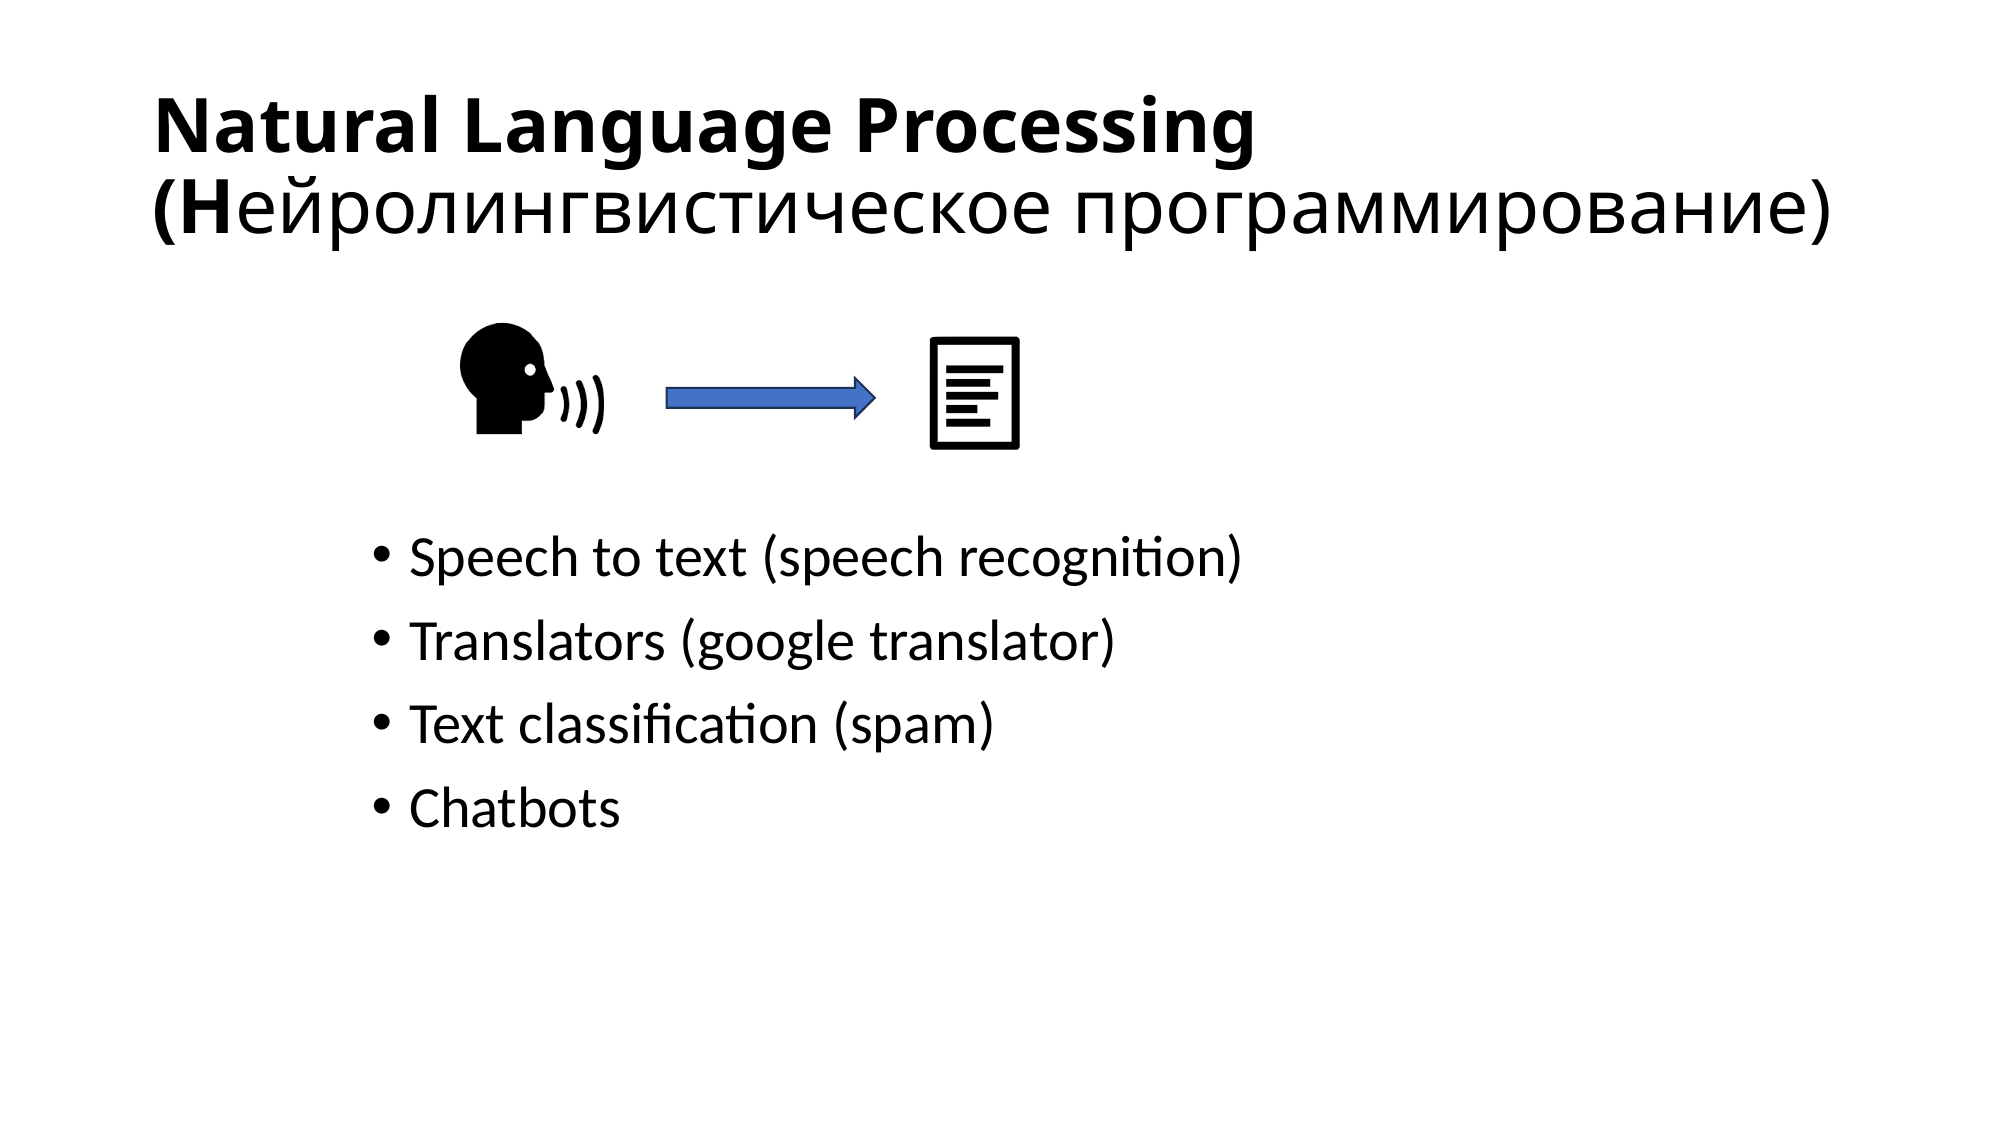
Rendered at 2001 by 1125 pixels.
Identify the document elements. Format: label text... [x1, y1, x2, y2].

picture [918, 336, 1031, 450]
text_box [665, 375, 877, 421]
list Speech to text (speech recognition) Translators (google translator) Text classification (spam) Chatbots [356, 518, 1331, 989]
picture [460, 306, 604, 450]
title Natural Language Processing (Нейролингвистическое программирование) [137, 59, 1863, 278]
